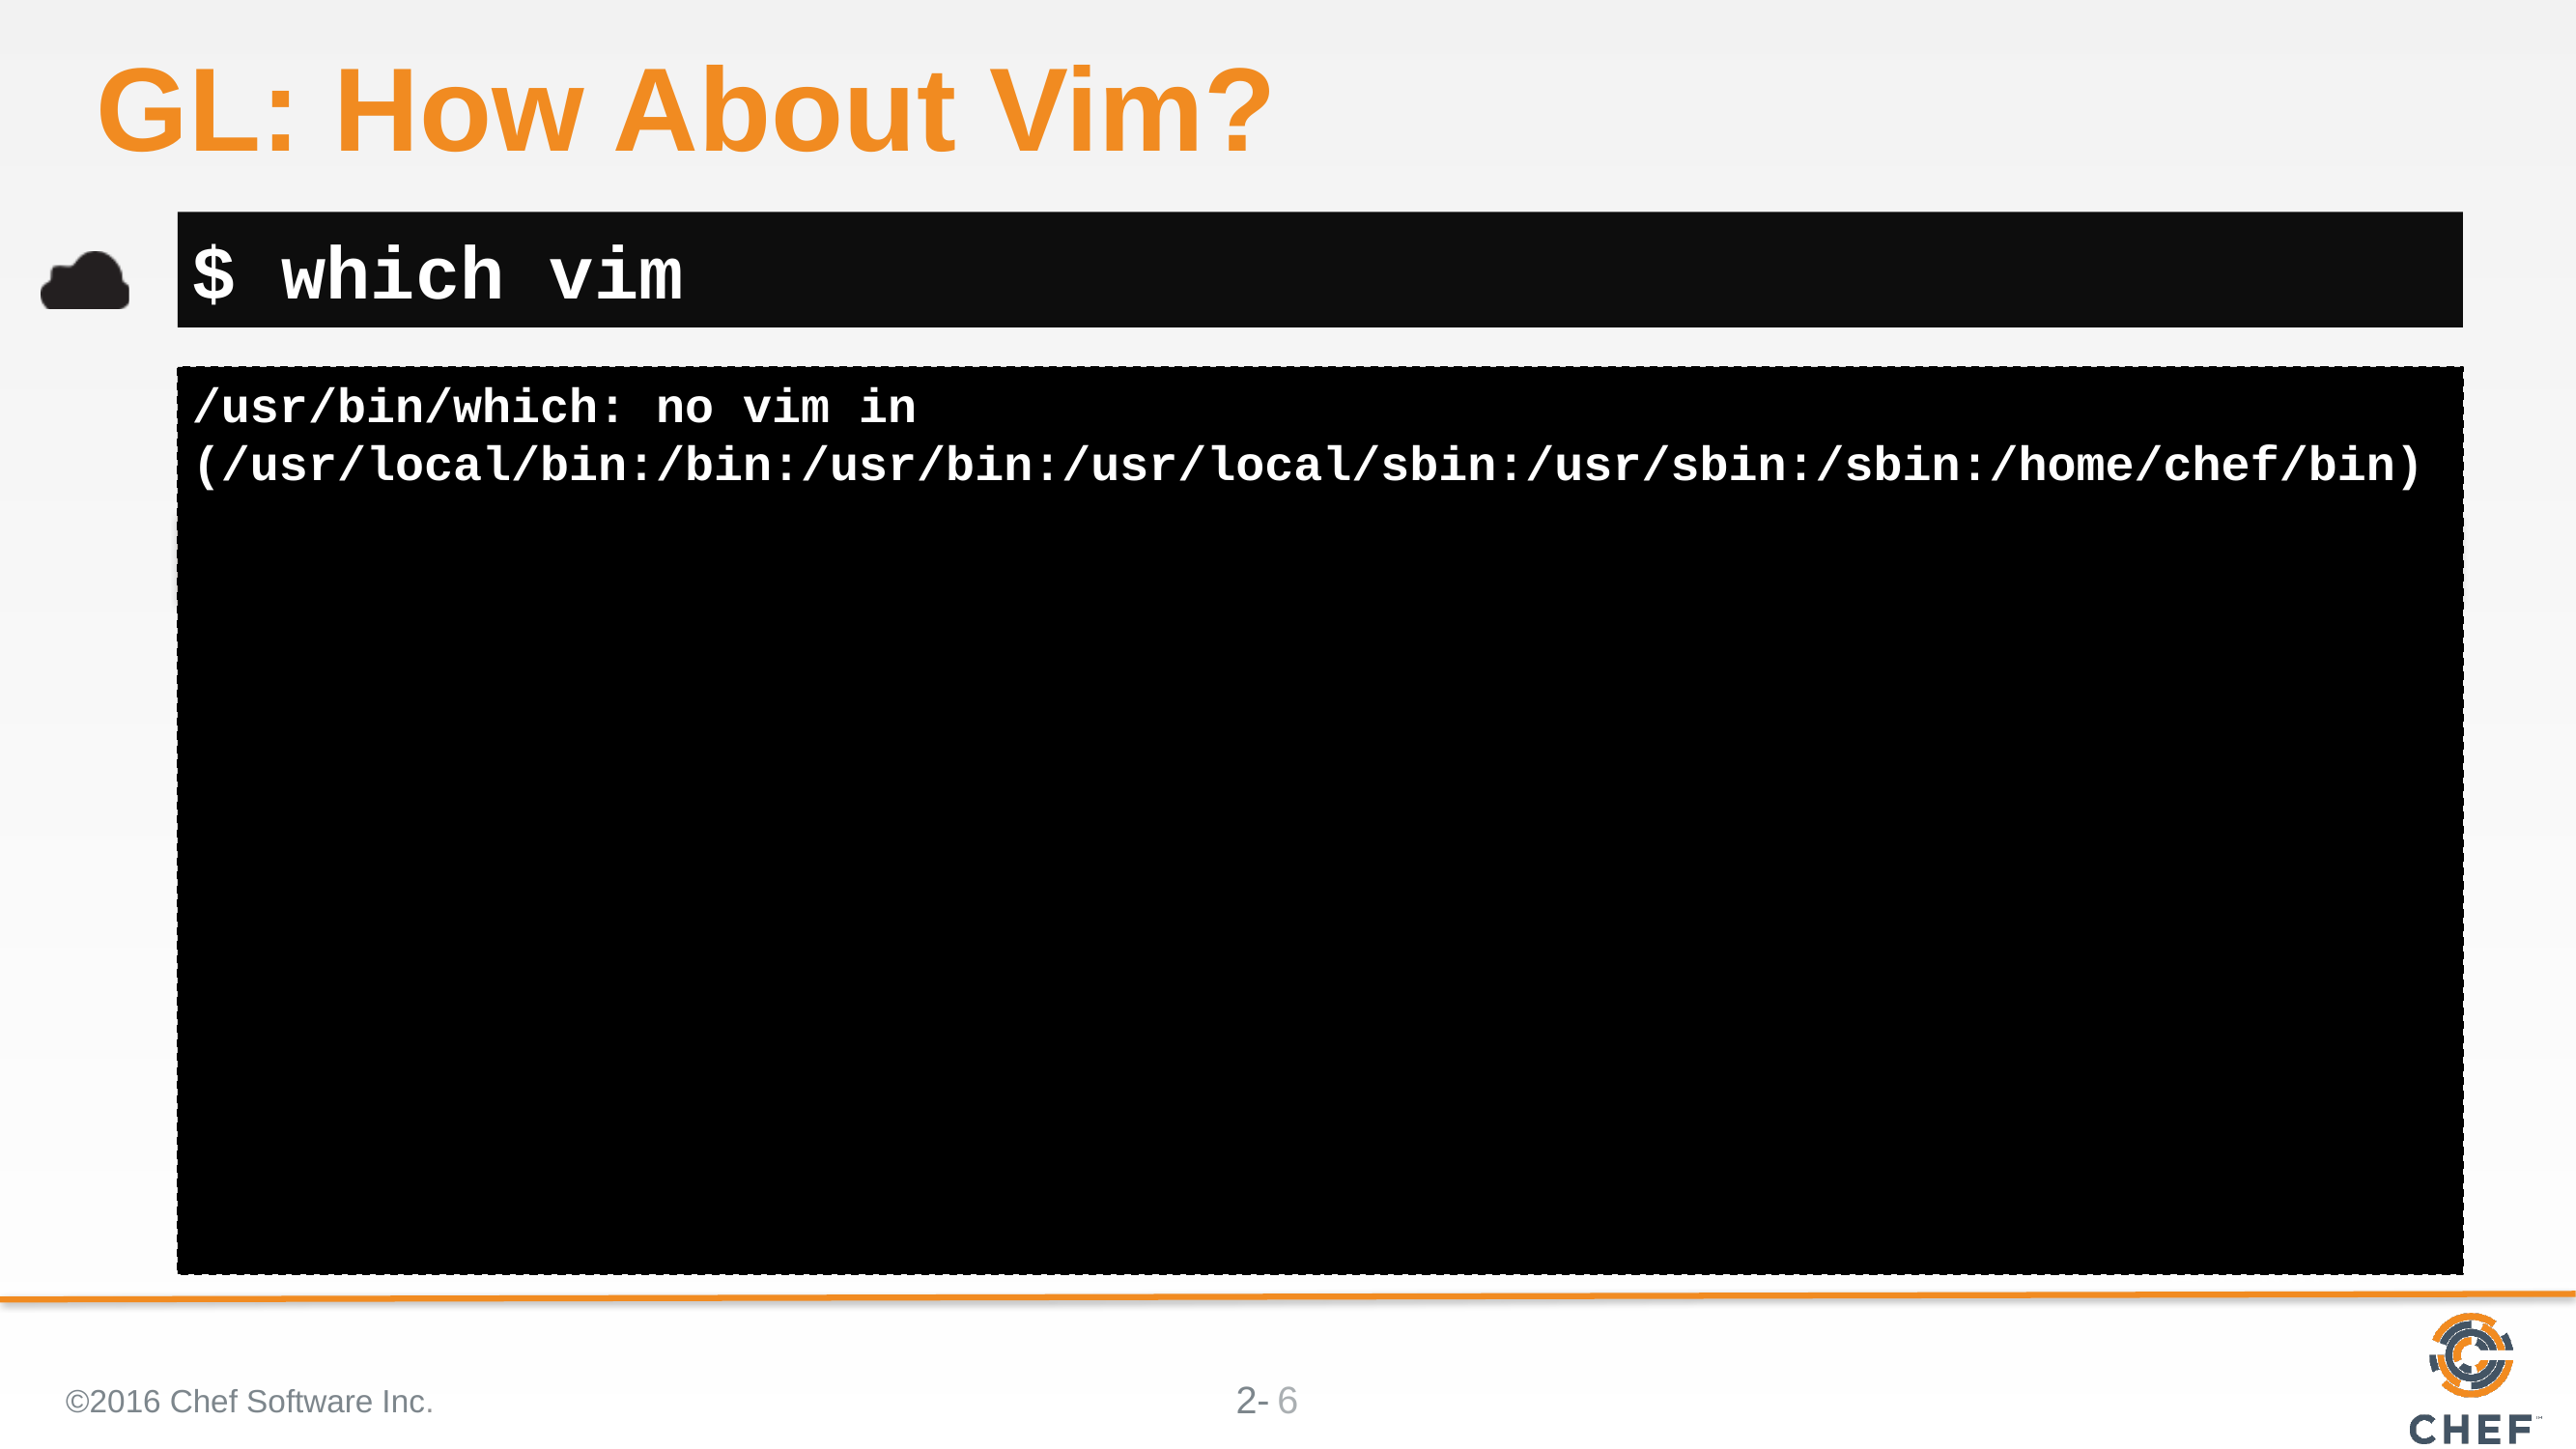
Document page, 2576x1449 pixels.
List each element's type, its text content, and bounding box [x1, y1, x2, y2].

list /usr/bin/which: no vim in (/usr/local/bin:/bin:/usr/bin:/usr/local/sbin:/usr/sbin:/sbin:/home/chef/bin) [177, 366, 2464, 1275]
title GL: How About Vim? [96, 48, 2463, 180]
picture [2399, 1297, 2550, 1449]
footer ©2016 Chef Software Inc. [51, 1359, 952, 1440]
list $ which vim [177, 212, 2463, 327]
slide_number 6 [998, 1359, 1578, 1437]
